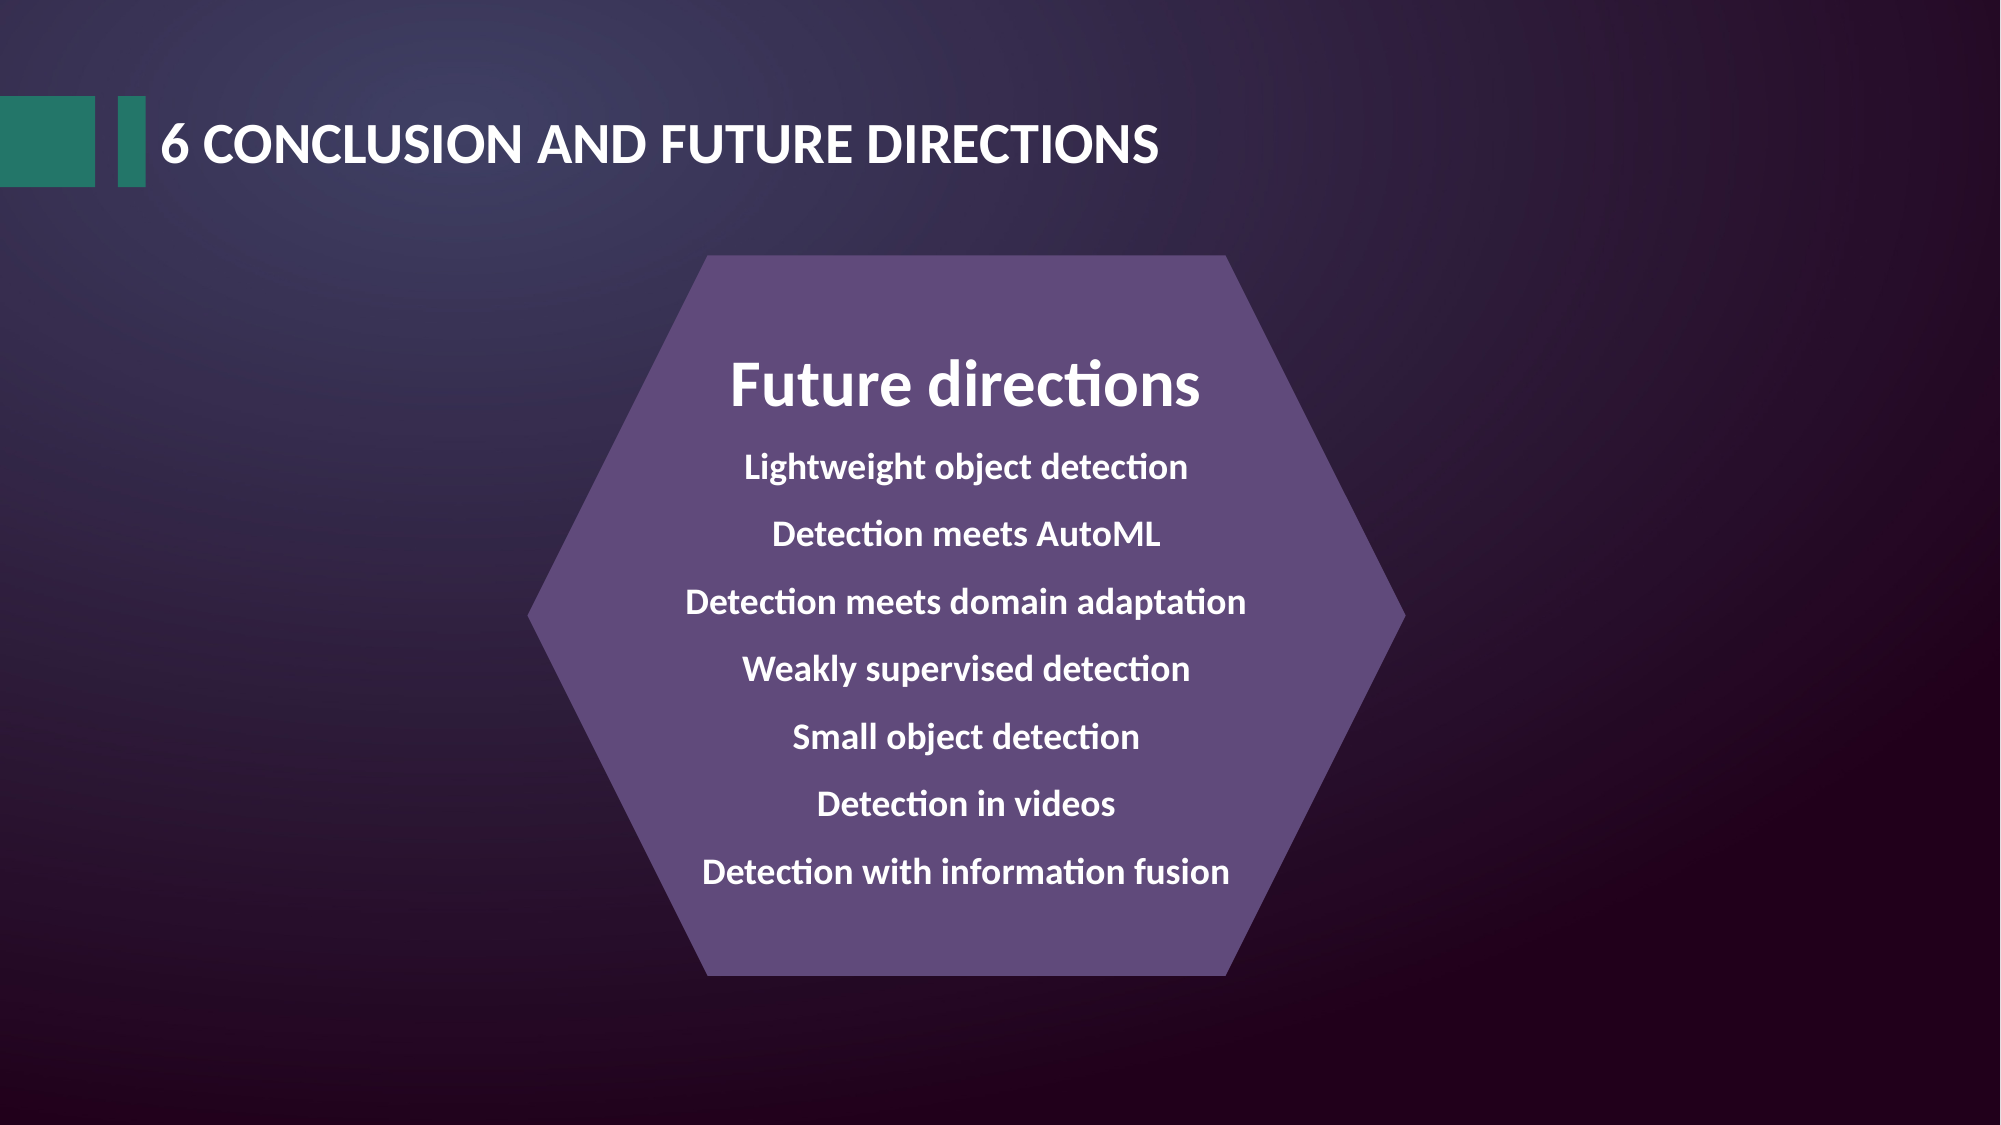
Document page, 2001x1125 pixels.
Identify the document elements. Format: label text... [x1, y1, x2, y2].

text_box [0, 94, 97, 189]
text_box Future directions Lightweight object detection Detection meets AutoML Detection meets domain adaptation Weakly supervised detection Small object detection Detection in videos Detection with information fusion [525, 253, 1408, 978]
picture [0, 0, 2001, 1125]
text_box 6 CONCLUSION AND FUTURE DIRECTIONS [148, 97, 1189, 183]
text_box [116, 94, 148, 189]
